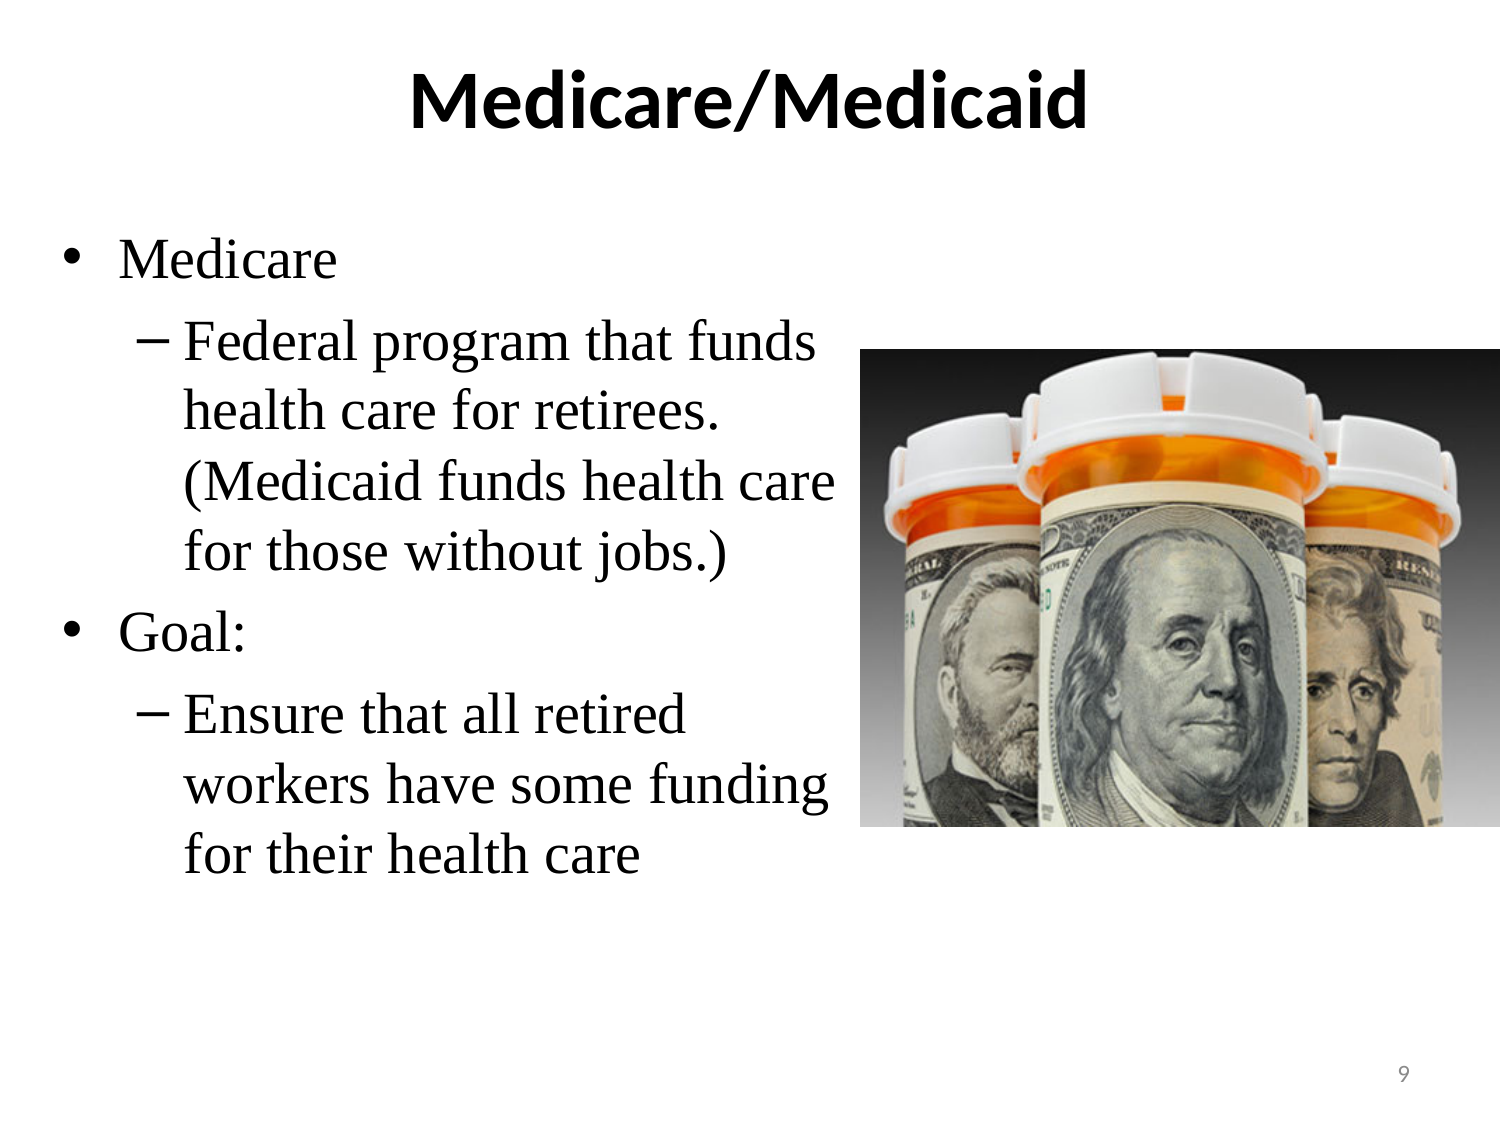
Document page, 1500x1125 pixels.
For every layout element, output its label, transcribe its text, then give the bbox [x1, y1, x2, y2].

slide_number 9 [1074, 1042, 1425, 1103]
list Medicare Federal program that funds health care for retirees. (Medicaid funds health care for those without jobs.) Goal: Ensure that all retired workers have some funding for their health care [46, 212, 875, 1033]
picture [860, 349, 1500, 827]
title Medicare/Medicaid [75, 28, 1425, 163]
